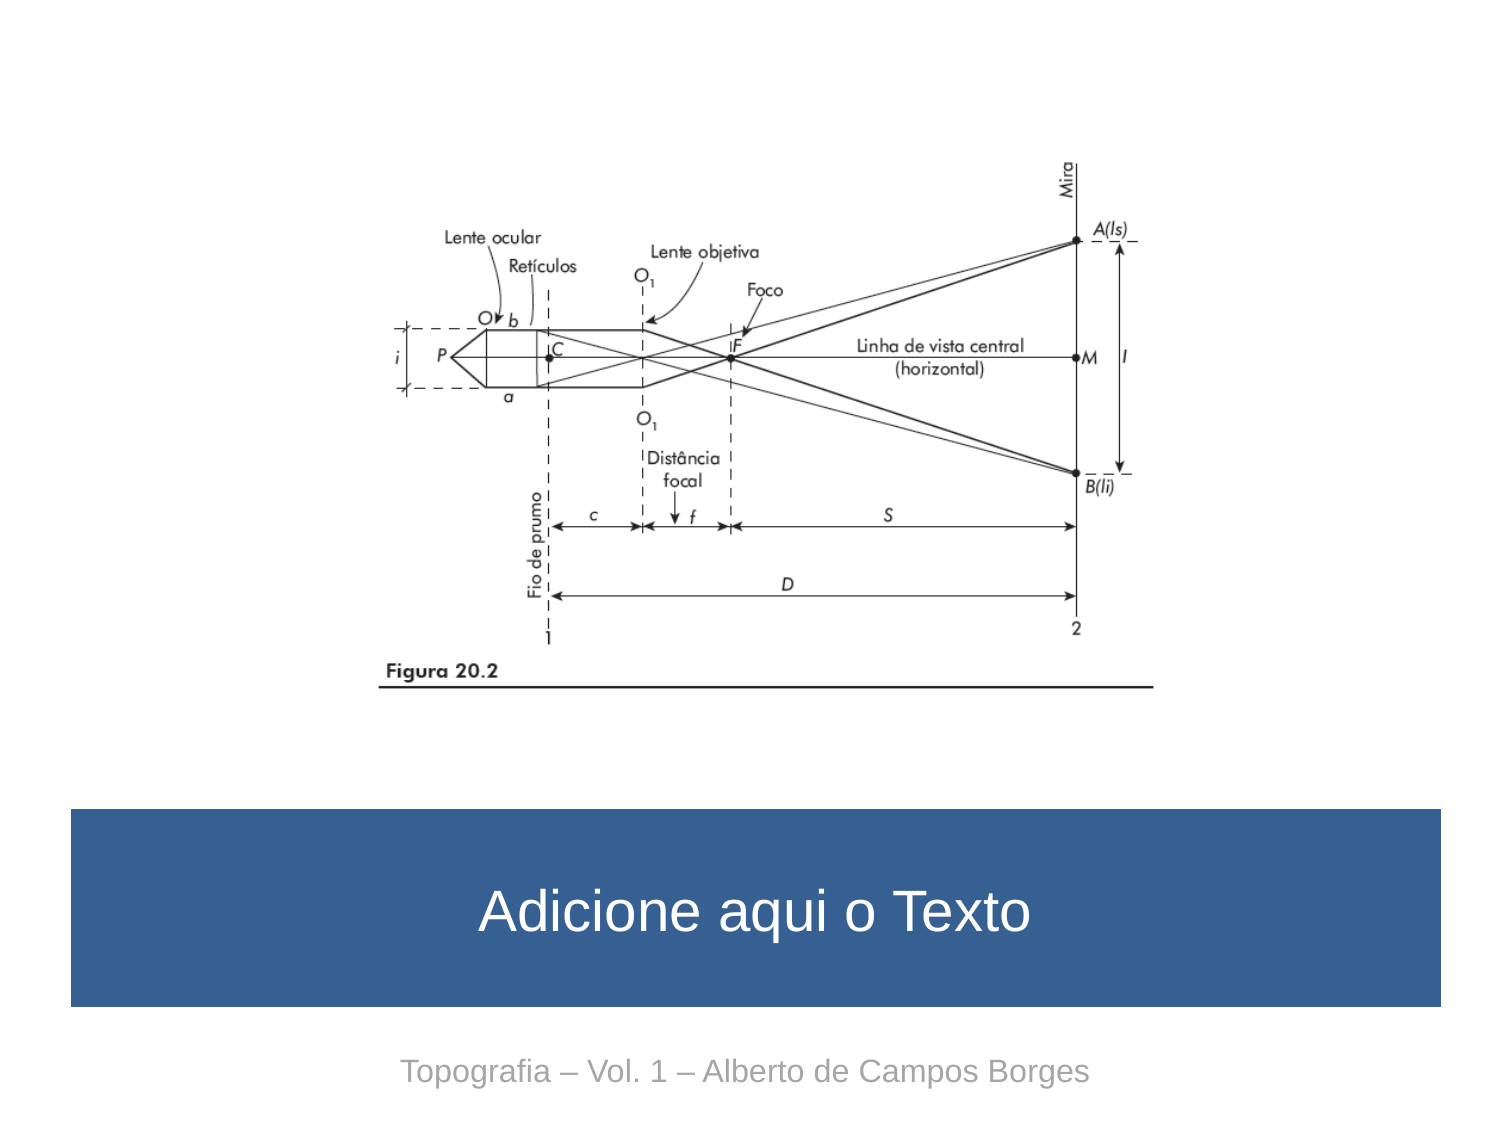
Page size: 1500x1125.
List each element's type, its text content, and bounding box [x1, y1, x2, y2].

footer Topografia – Vol. 1 – Alberto de Campos Borges [0, 1042, 1500, 1103]
picture [343, 148, 1169, 704]
text_box Adicione aqui o Texto [70, 808, 1442, 1008]
